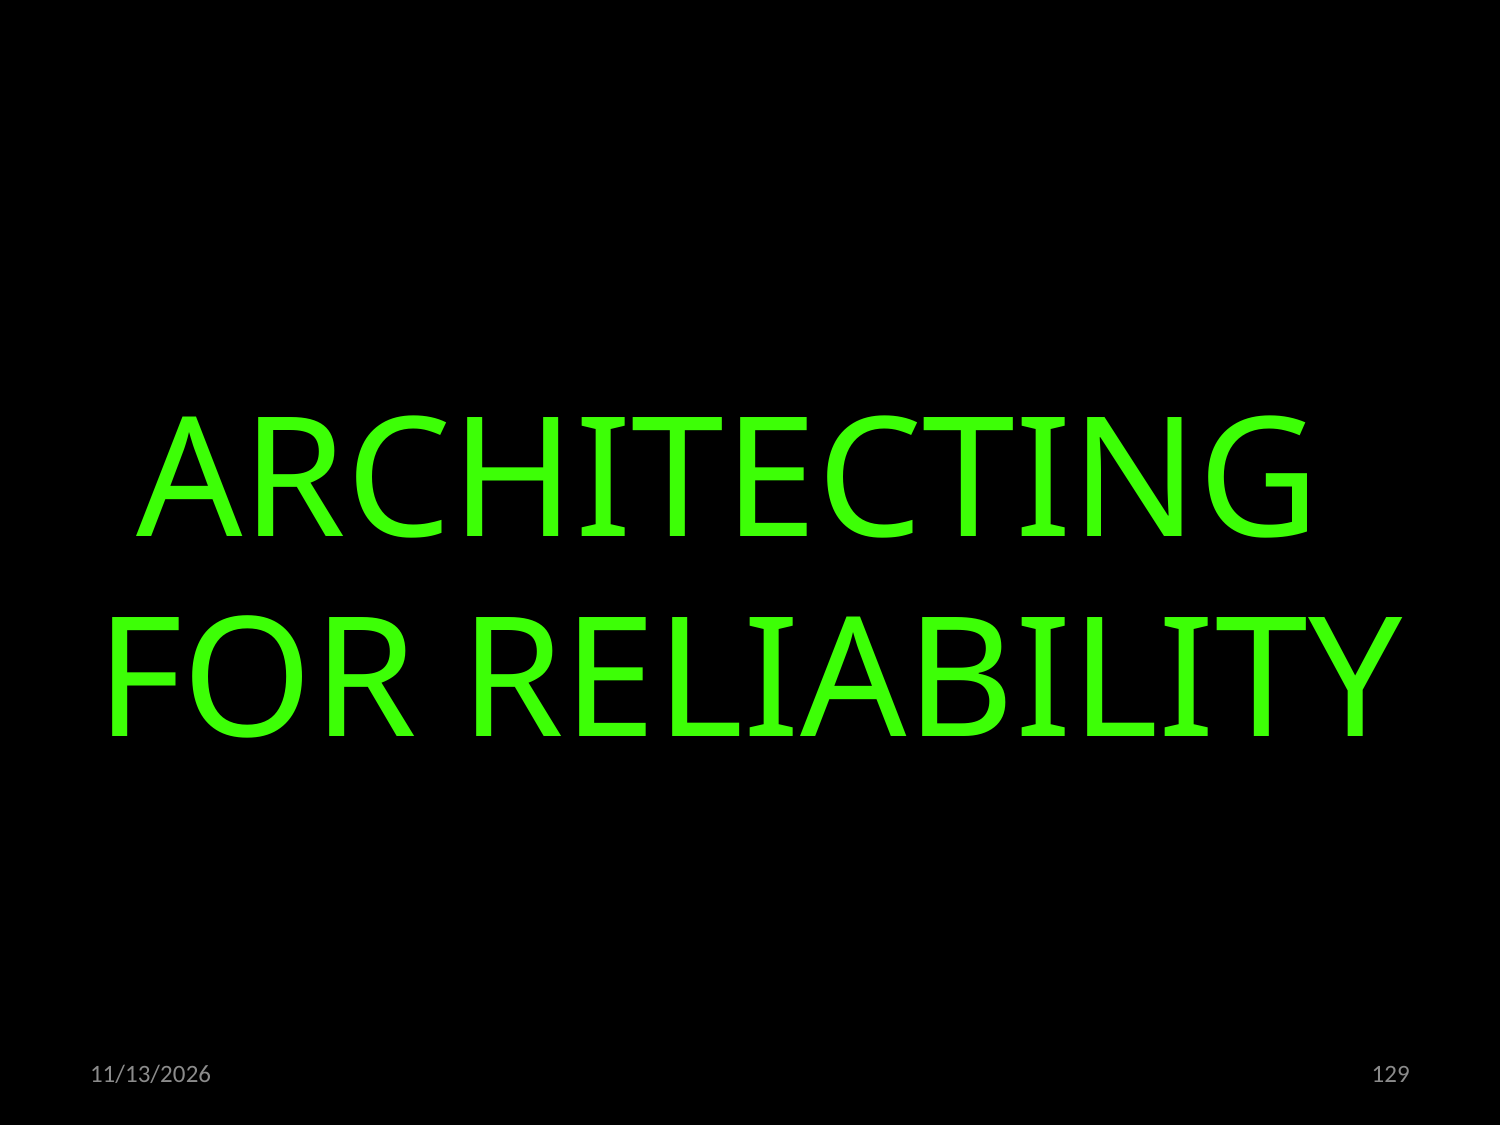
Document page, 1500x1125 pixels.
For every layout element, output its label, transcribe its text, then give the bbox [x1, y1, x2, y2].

text_box ARCHITECTING FOR RELIABILITY [0, 361, 1500, 464]
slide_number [75, 1042, 425, 1103]
slide_number 129 [1074, 1042, 1425, 1103]
